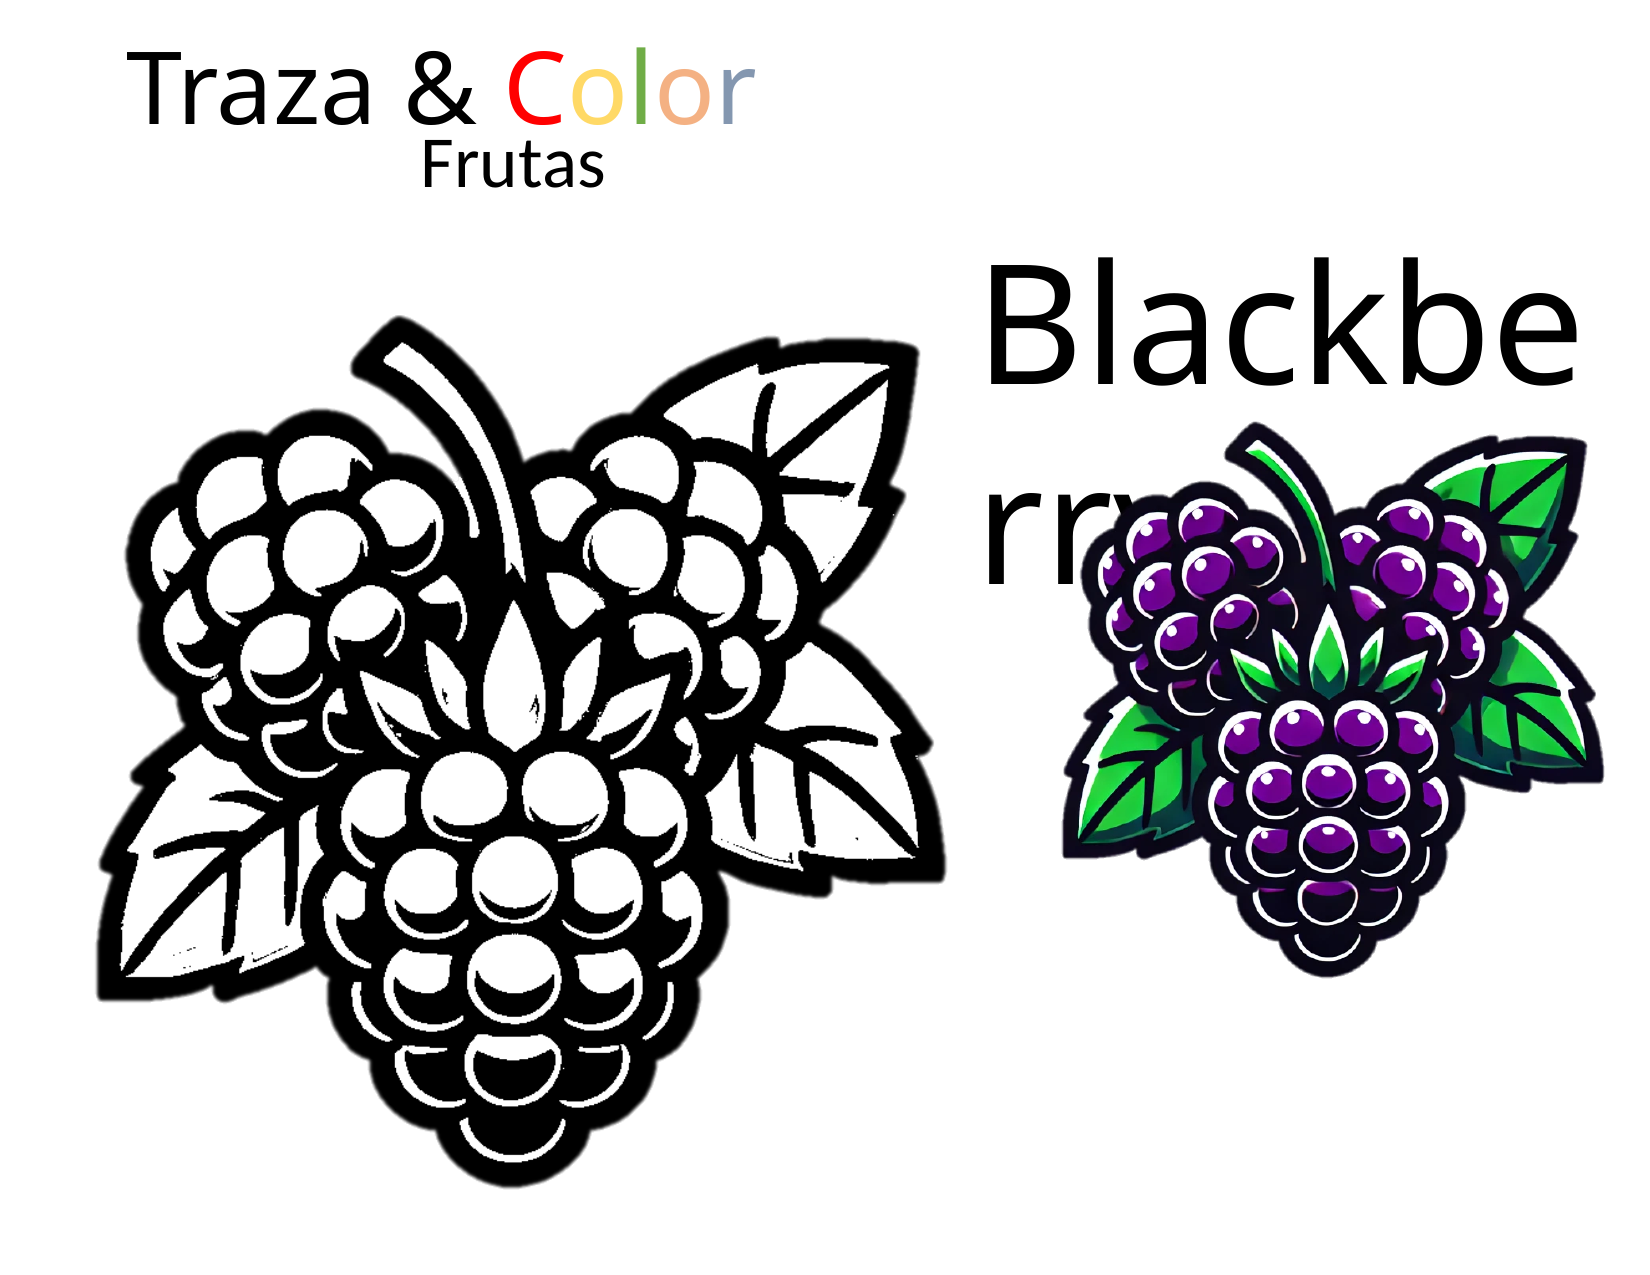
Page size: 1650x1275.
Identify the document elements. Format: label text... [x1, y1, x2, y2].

text_box Traza & Color [111, 16, 916, 105]
text_box Blackberry [1157, 210, 1650, 287]
picture [0, 105, 1650, 1275]
